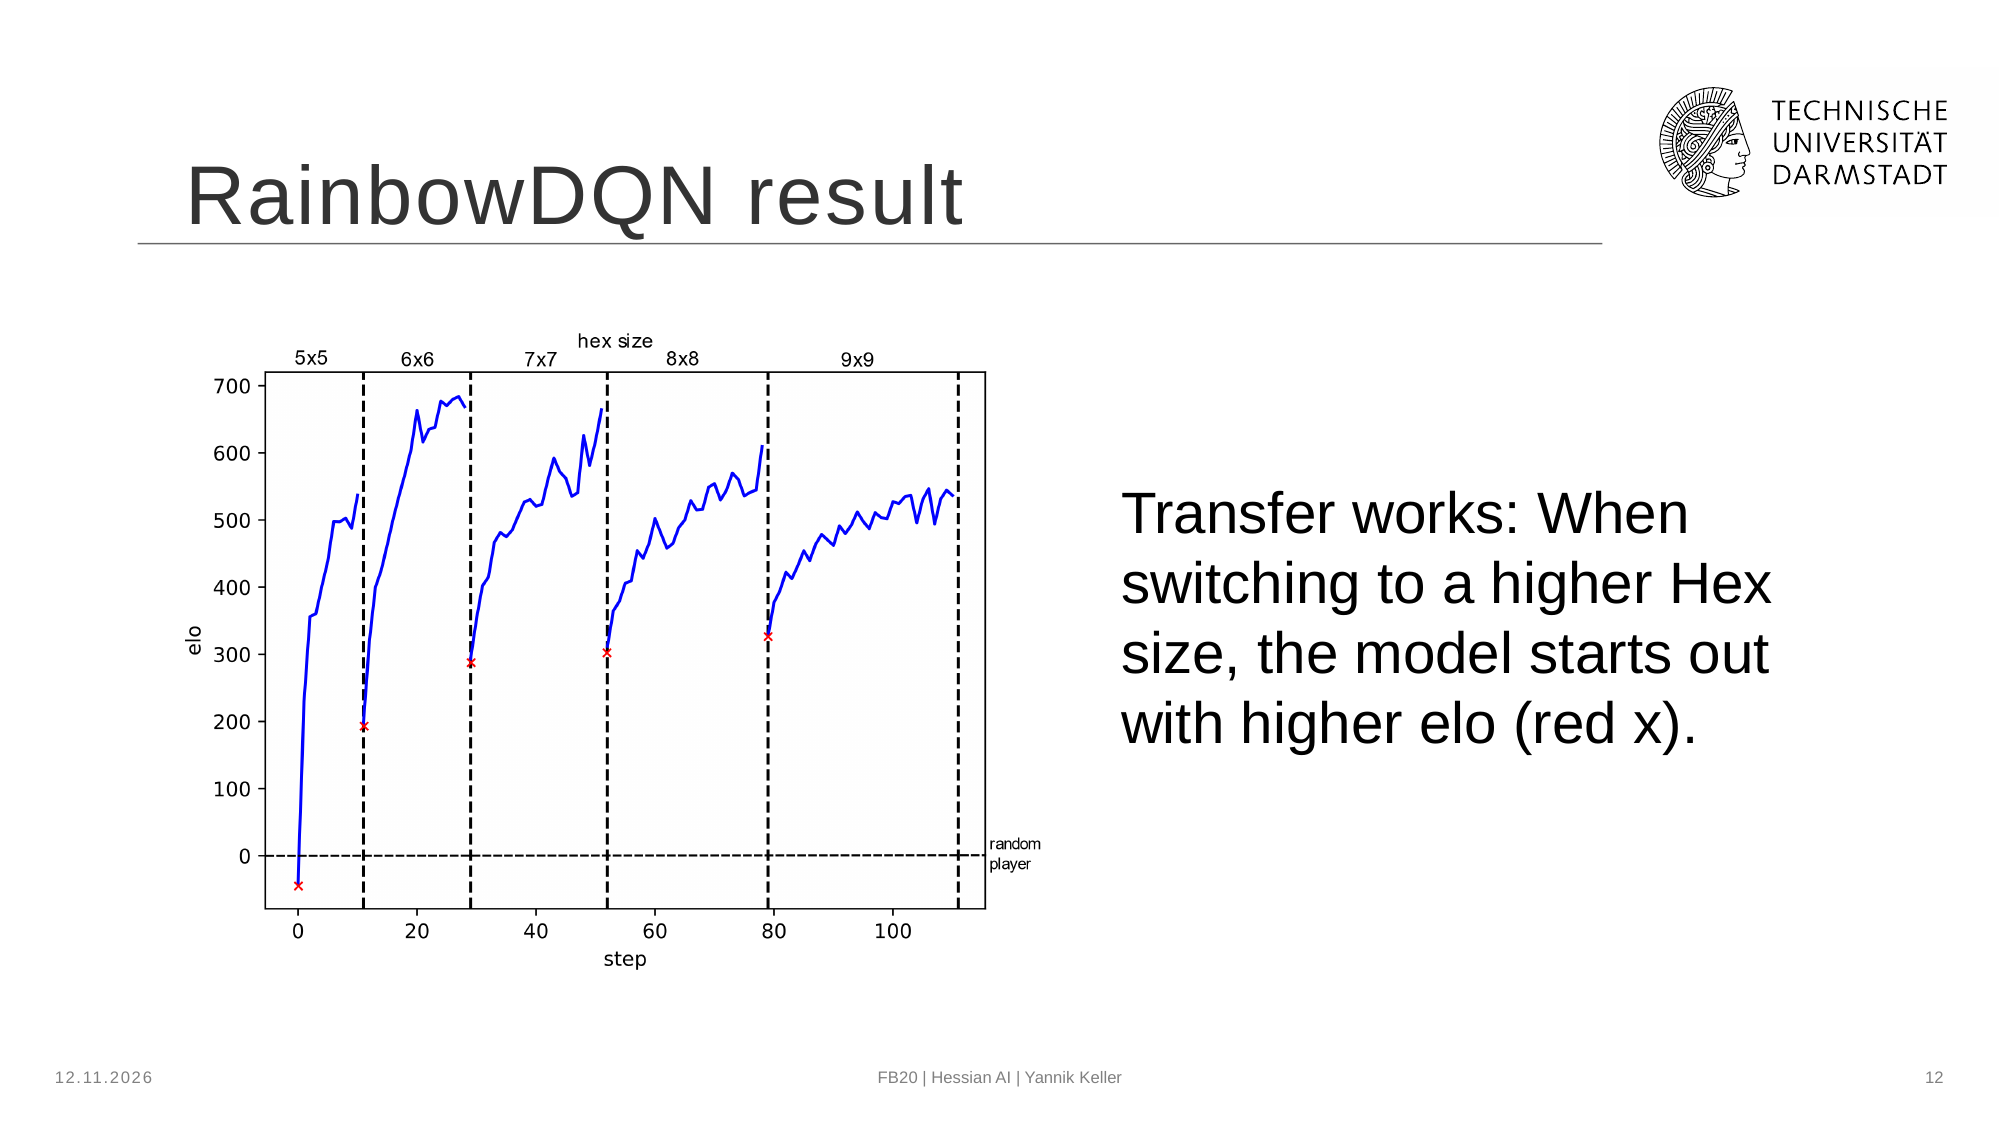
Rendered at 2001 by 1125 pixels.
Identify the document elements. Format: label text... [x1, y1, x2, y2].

slide_number 12 [1863, 1059, 1944, 1094]
picture [184, 332, 1048, 971]
list RainbowDQN results [184, 160, 1579, 244]
footer FB20 | Hessian AI | Yannik Keller [184, 1059, 1816, 1094]
text_box Transfer works: When switching to a higher Hex size, the model starts out with higher elo (red x). [1106, 467, 1833, 763]
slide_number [54, 1059, 162, 1094]
